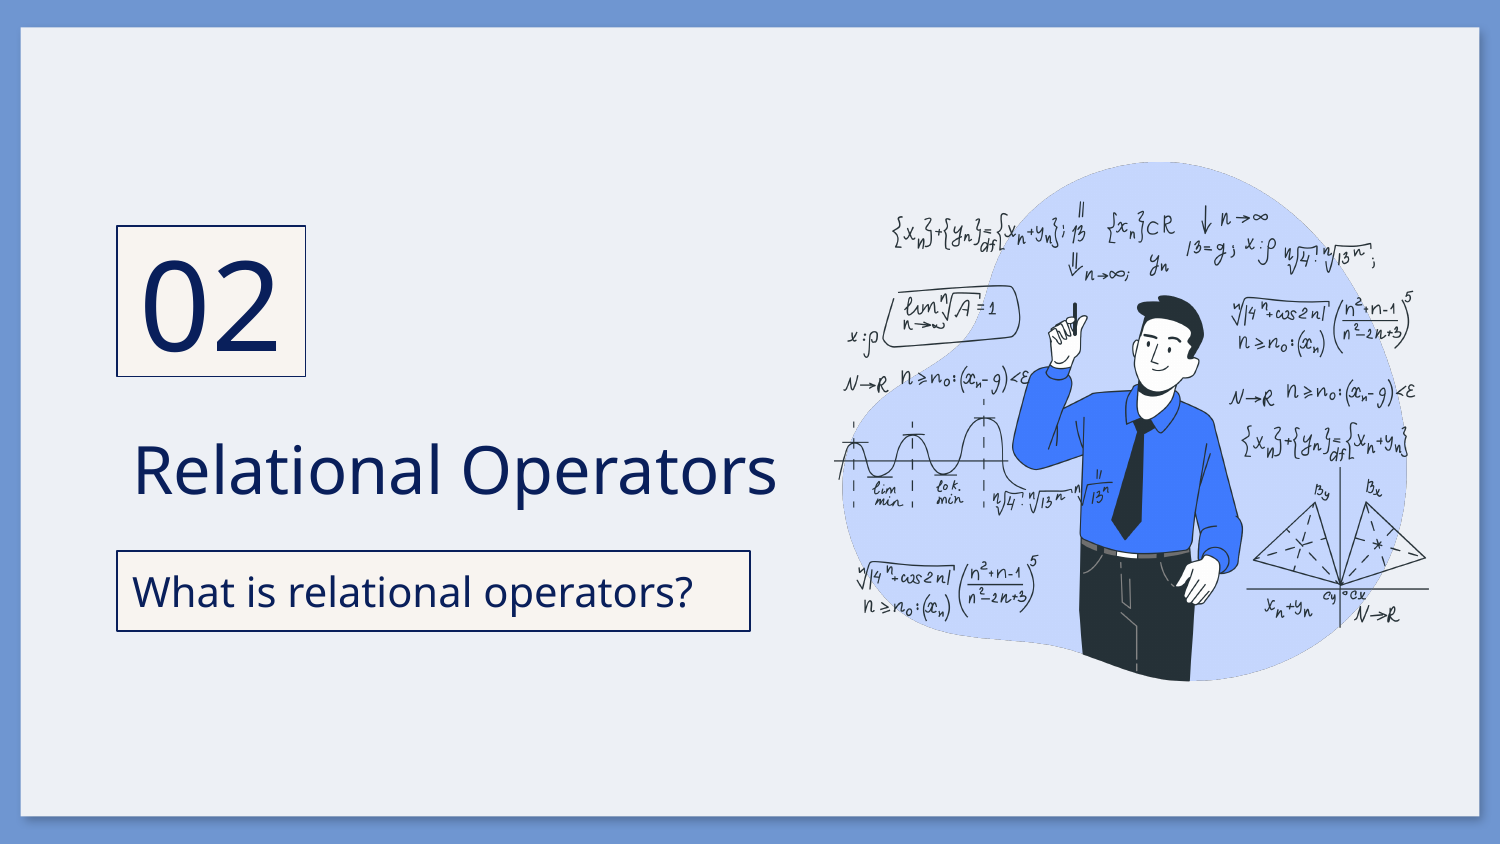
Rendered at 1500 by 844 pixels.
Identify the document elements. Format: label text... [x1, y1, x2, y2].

picture [833, 124, 1429, 720]
subtitle What is relational operators? [116, 550, 751, 632]
title Relational Operators [116, 403, 828, 523]
title 02 [116, 225, 306, 377]
